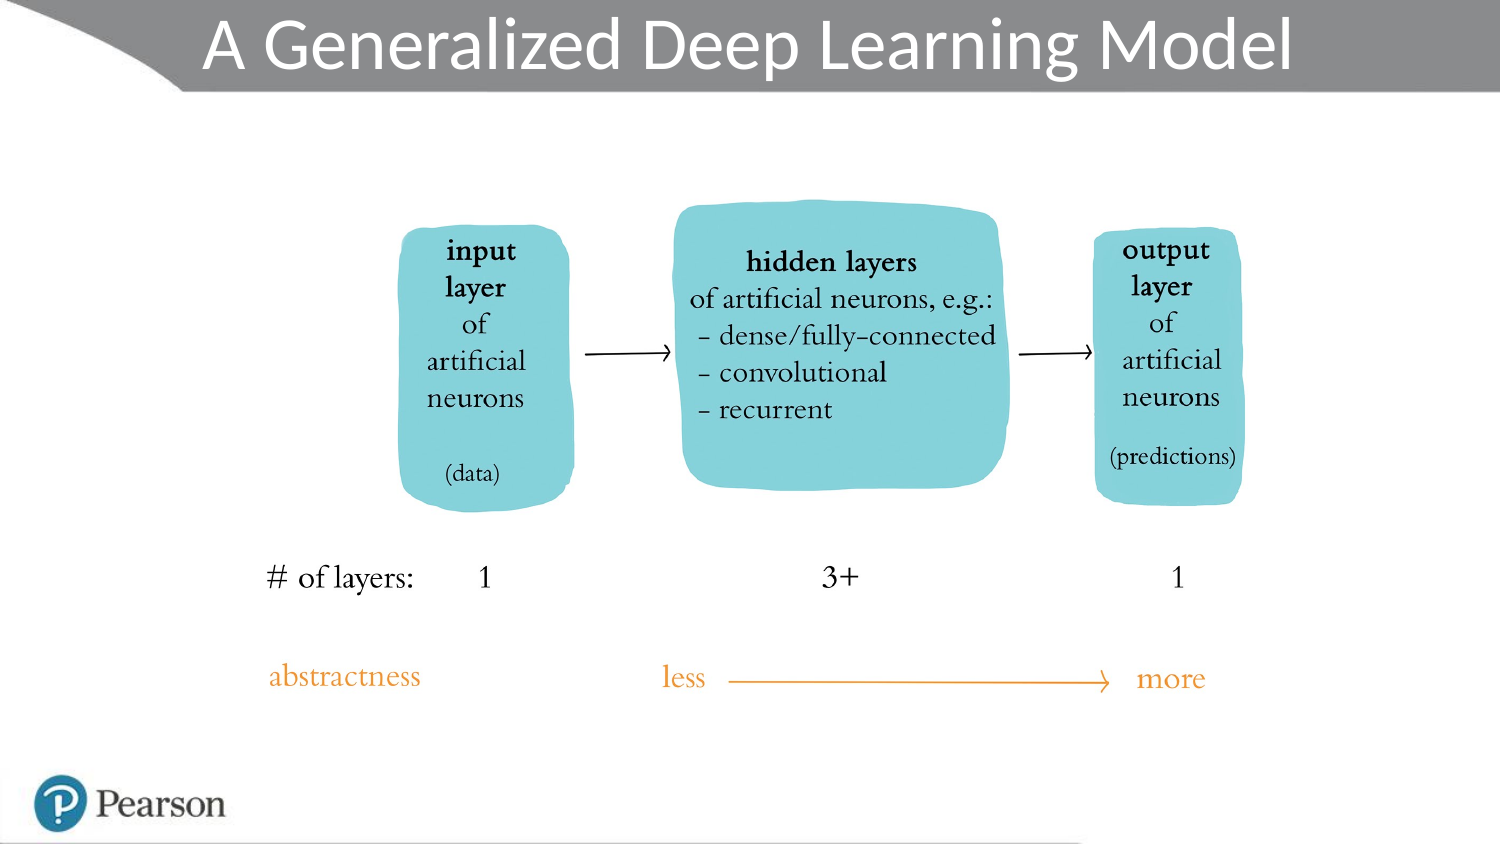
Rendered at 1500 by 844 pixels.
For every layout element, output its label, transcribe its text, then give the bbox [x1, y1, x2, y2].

text_box A Generalized Deep Learning Model [187, 0, 1426, 79]
picture [0, 0, 1500, 844]
